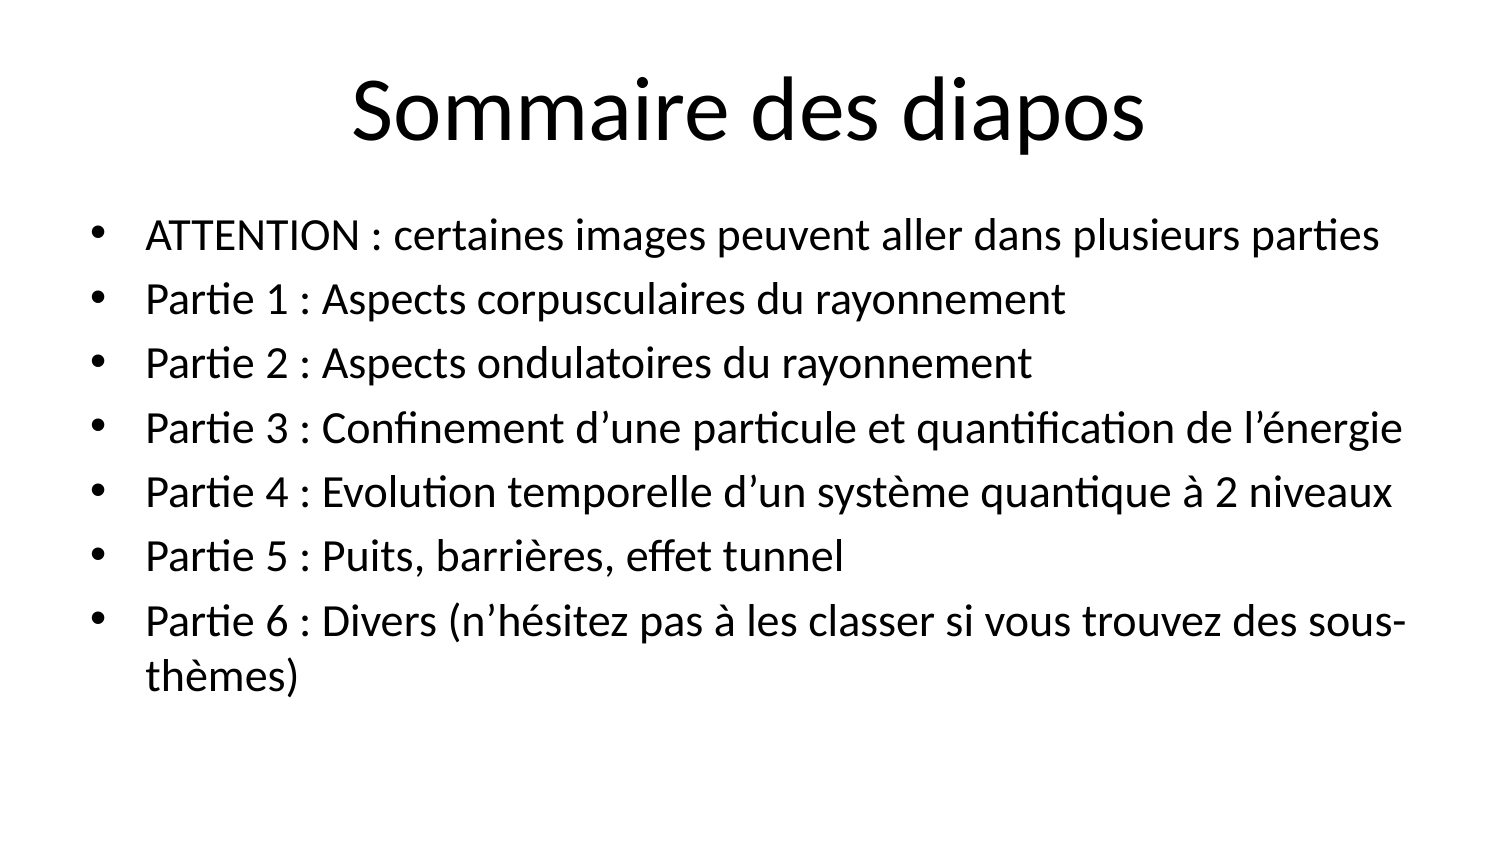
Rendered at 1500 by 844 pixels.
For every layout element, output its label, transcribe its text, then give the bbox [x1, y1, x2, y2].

title Sommaire des diapos [75, 33, 1425, 175]
list ATTENTION : certaines images peuvent aller dans plusieurs parties Partie 1 : Aspects corpusculaires du rayonnement Partie 2 : Aspects ondulatoires du rayonnement Partie 3 : Confinement d’une particule et quantification de l’énergie Partie 4 : Evolution temporelle d’un système quantique à 2 niveaux Partie 5 : Puits, barrières, effet tunnel Partie 6 : Divers (n’hésitez pas à les classer si vous trouvez des sous-thèmes) [75, 196, 1425, 824]
